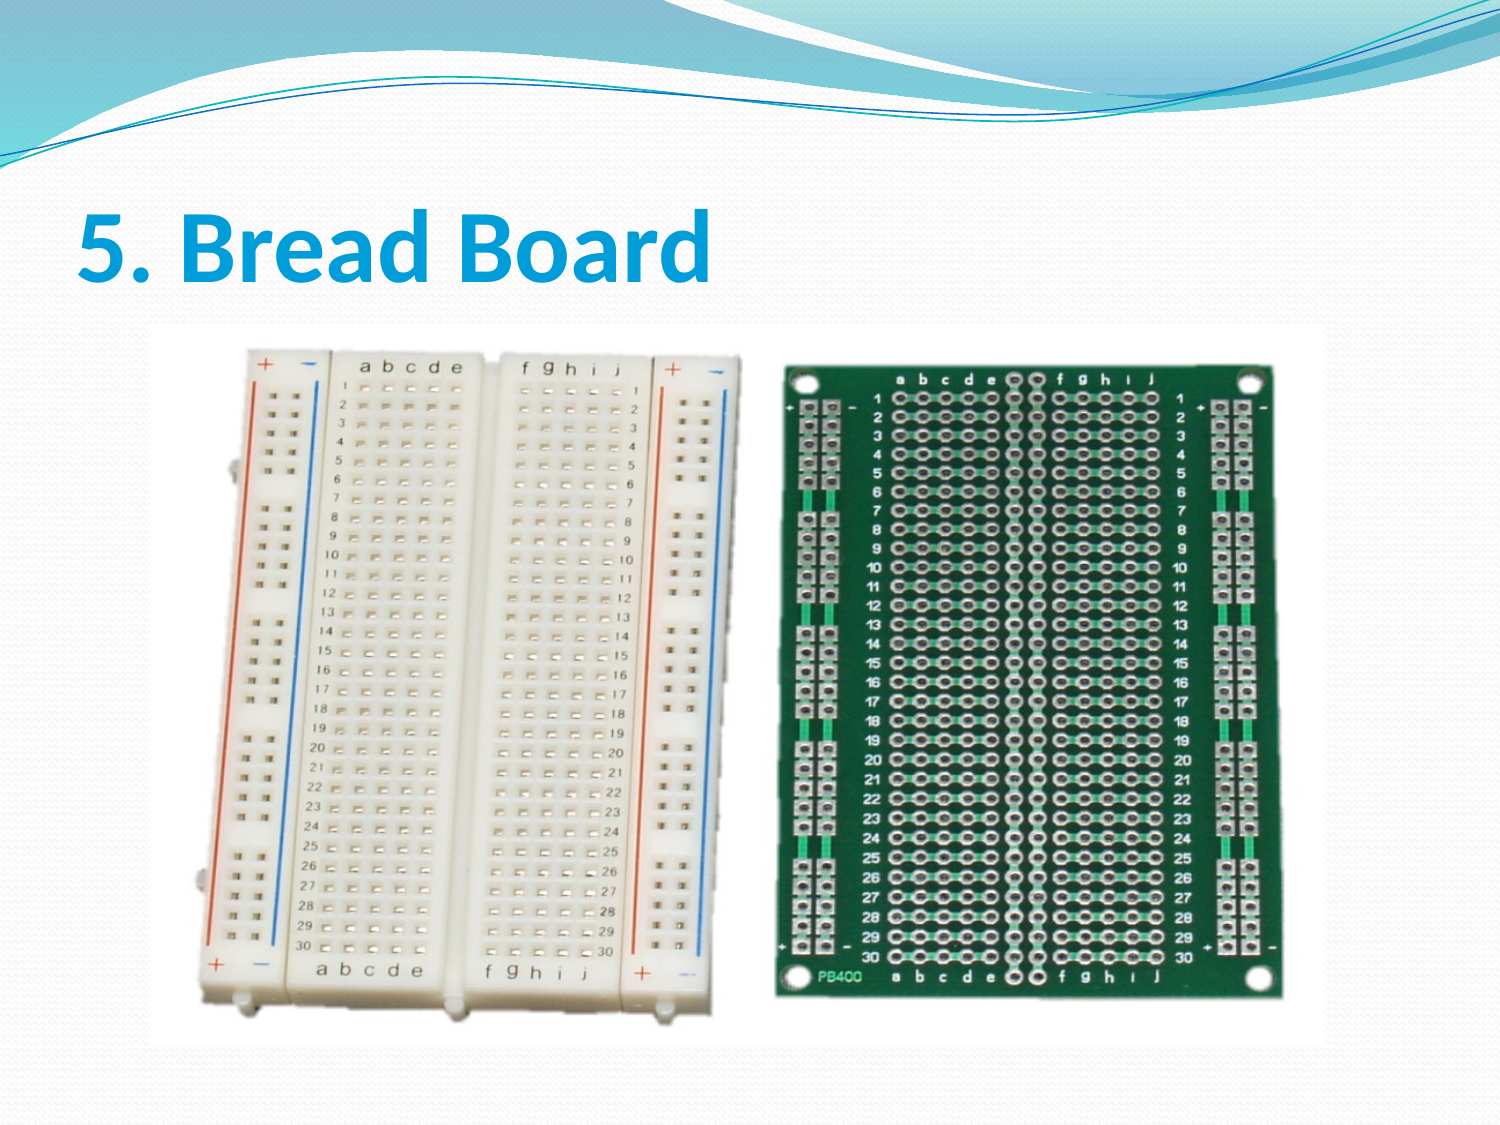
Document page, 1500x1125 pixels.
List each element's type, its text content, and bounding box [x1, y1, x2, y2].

title 5. Bread Board [75, 115, 1425, 303]
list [149, 324, 1324, 1046]
